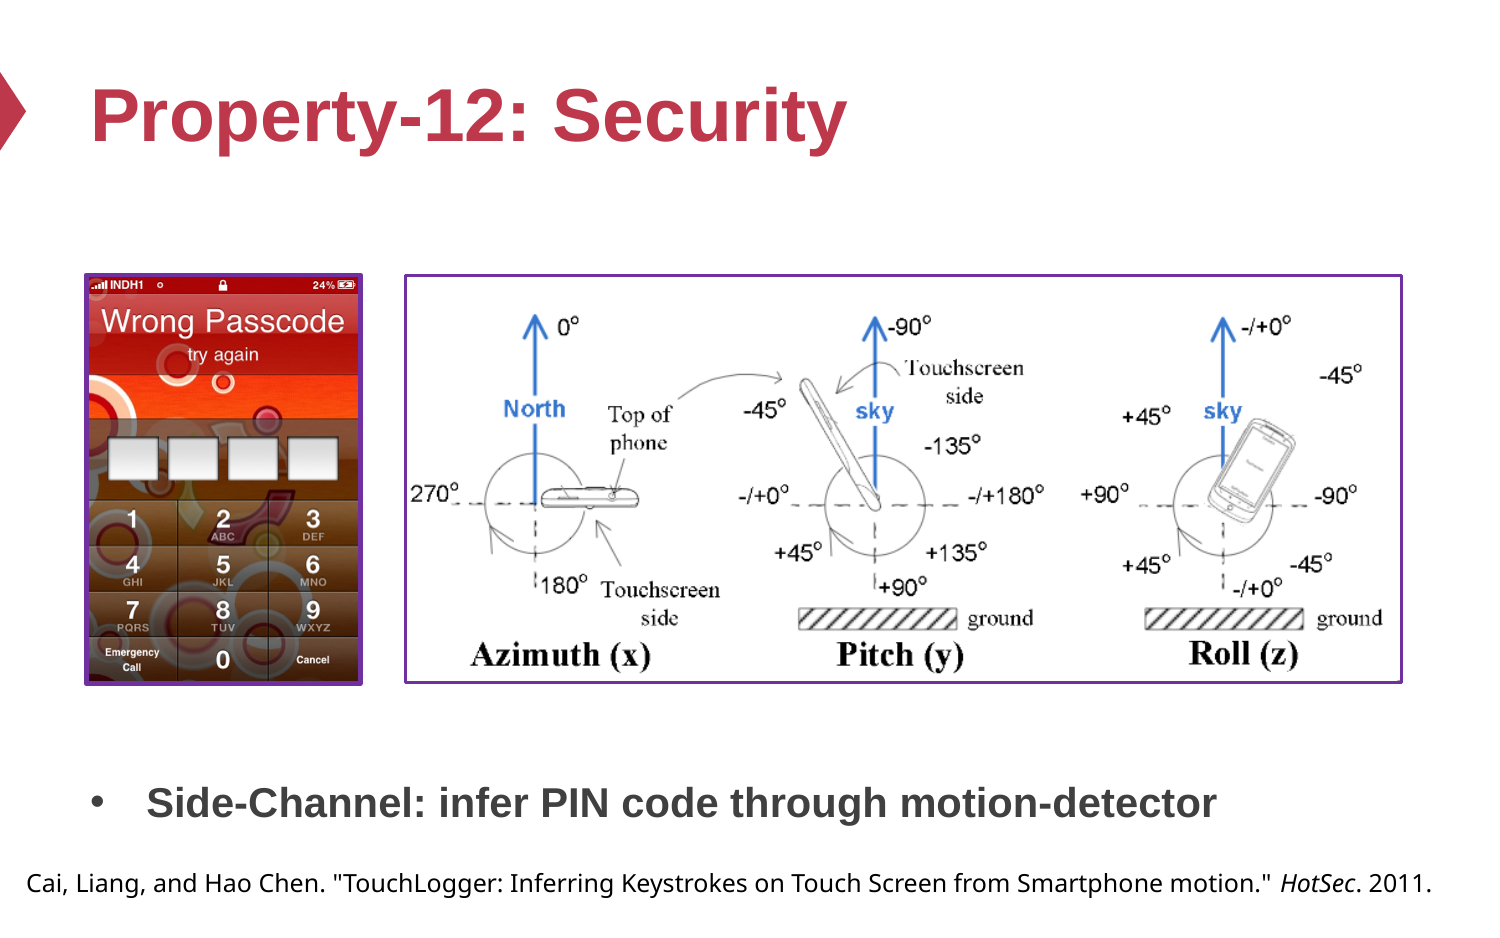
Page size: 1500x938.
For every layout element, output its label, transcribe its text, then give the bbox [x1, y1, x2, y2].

list Side-Channel: infer PIN code through motion-detector [75, 758, 1425, 906]
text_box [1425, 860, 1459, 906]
title Property-12: Security [75, 37, 1425, 186]
picture [406, 276, 1400, 682]
text_box Cai, Liang, and Hao Chen. "TouchLogger: Inferring Keystrokes on Touch Screen from Smartphone motion." HotSec. 2011. [0, 860, 75, 906]
picture [88, 276, 359, 682]
